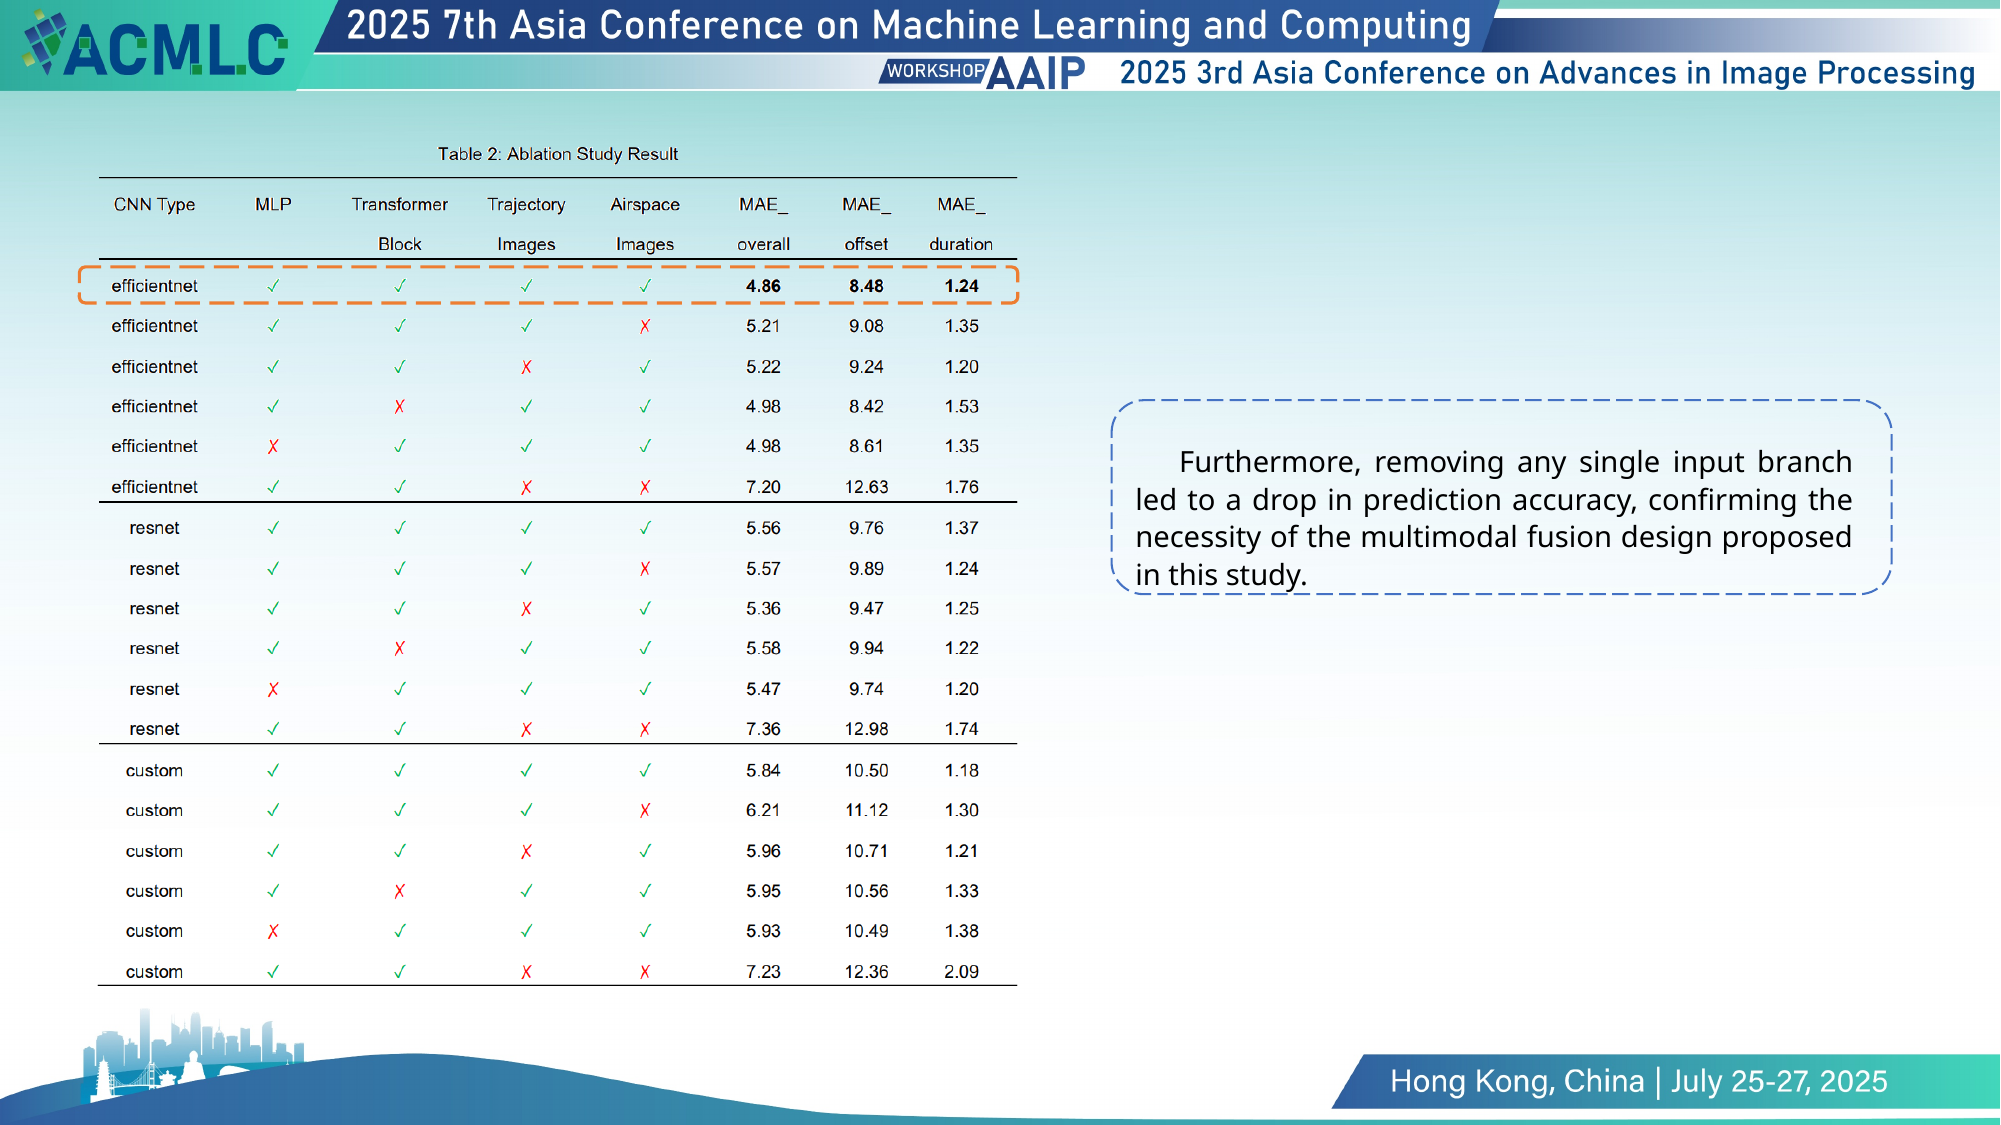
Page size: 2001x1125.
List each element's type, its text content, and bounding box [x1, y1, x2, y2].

text_box Furthermore, removing any single input branch led to a drop in prediction accuracy, confirming the necessity of the multimodal fusion design proposed in this study. [1120, 433, 1869, 599]
text_box [1110, 399, 1893, 594]
text_box [78, 265, 91, 304]
picture [0, 0, 2000, 1125]
